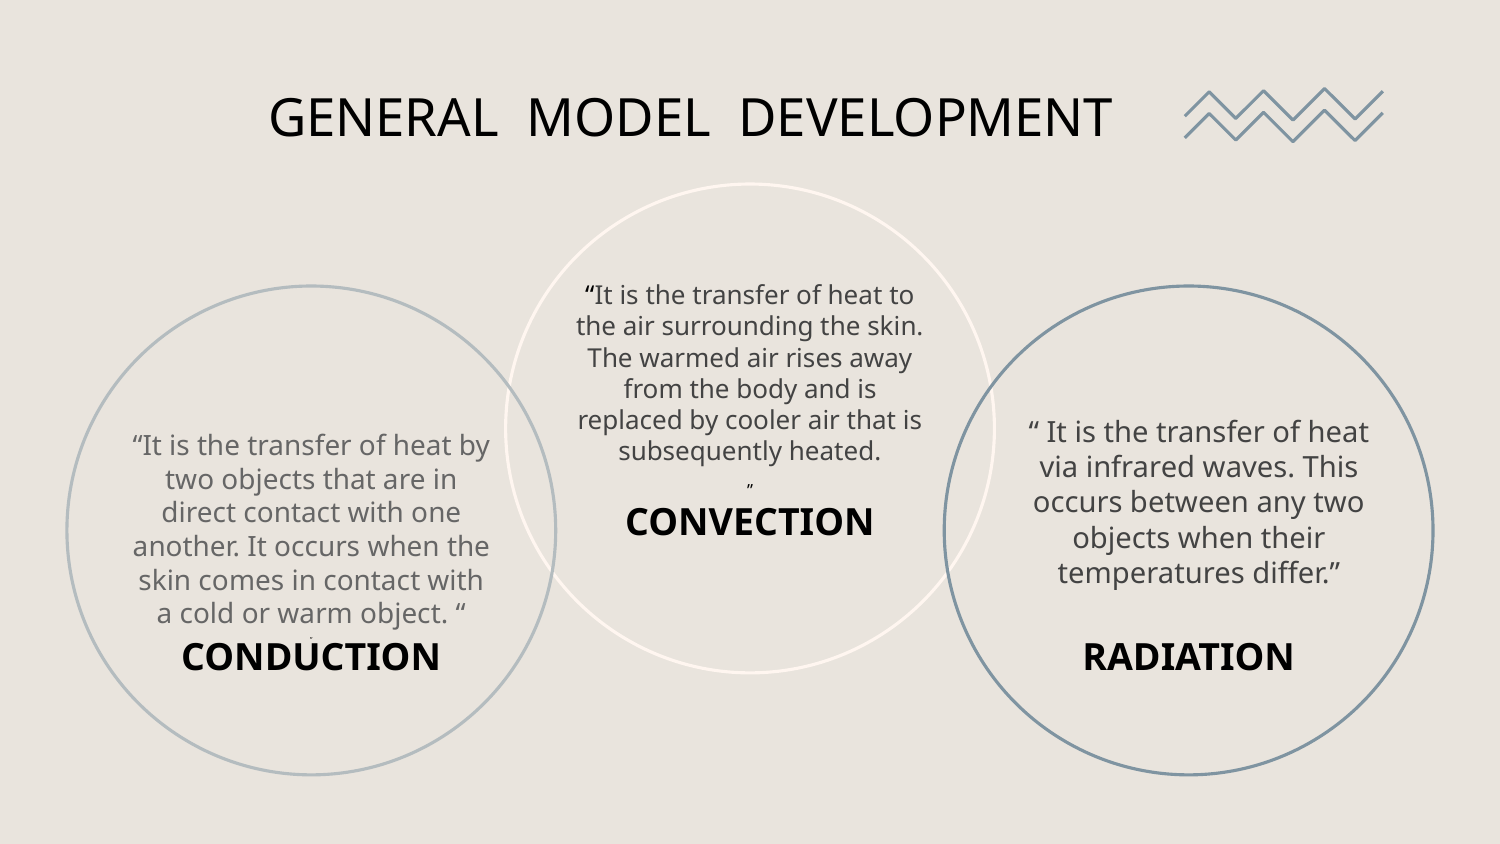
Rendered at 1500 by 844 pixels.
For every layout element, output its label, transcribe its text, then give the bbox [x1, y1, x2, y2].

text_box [1184, 88, 1384, 142]
subtitle RADIATION [994, 618, 1384, 713]
subtitle “It is the transfer of heat by two objects that are in direct contact with one another. It occurs when the skin comes in contact with a cold or warm object. “ ” [117, 400, 506, 659]
title GENERAL MODEL DEVELOPMENT [57, 68, 1324, 163]
subtitle “It is the transfer of heat to the air surrounding the skin. The warmed air rises away from the body and is replaced by cooler air that is subsequently heated. ” [555, 257, 945, 516]
subtitle CONVECTION [555, 516, 945, 577]
subtitle CONDUCTION [116, 618, 506, 713]
subtitle “ It is the transfer of heat via infrared waves. This occurs between any two objects when their temperatures differ.” [994, 346, 1404, 604]
